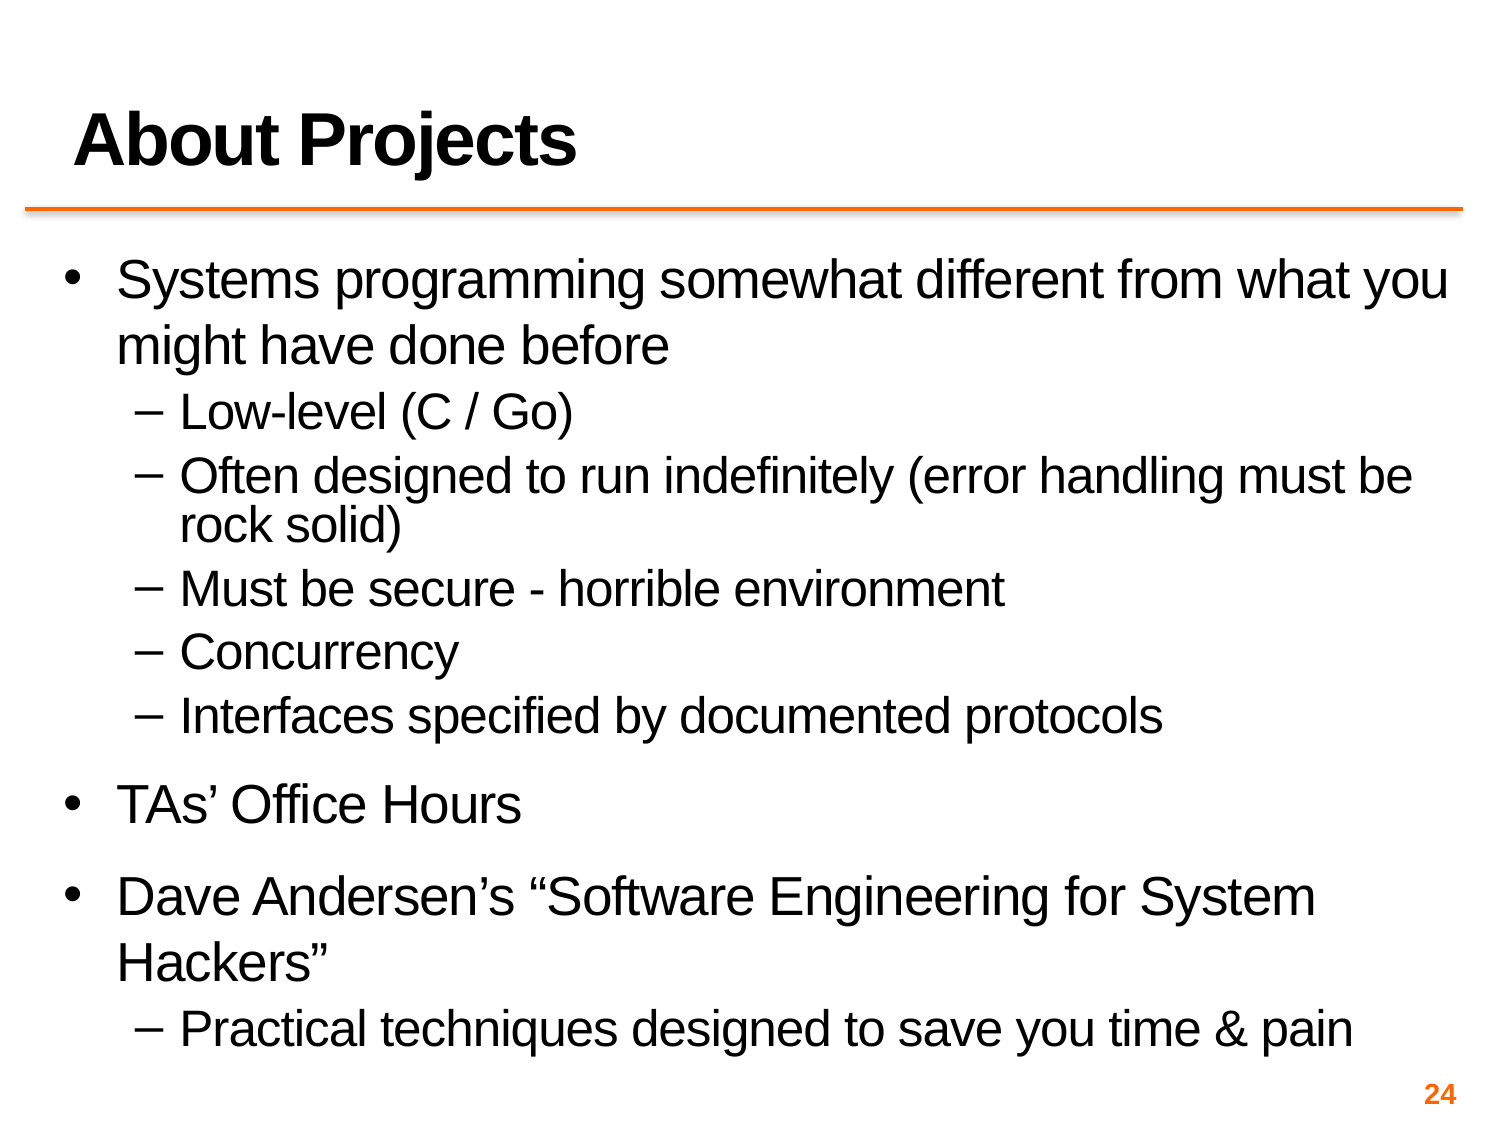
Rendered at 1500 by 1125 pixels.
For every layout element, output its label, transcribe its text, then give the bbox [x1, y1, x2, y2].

title About Projects [57, 12, 1463, 188]
list Systems programming somewhat different from what you might have done before Low-level (C / Go) Often designed to run indefinitely (error handling must be rock solid) Must be secure - horrible environment Concurrency Interfaces specified by documented protocols TAs’ Office Hours Dave Andersen’s “Software Engineering for System Hackers” Practical techniques designed to save you time & pain [57, 237, 1463, 1063]
slide_number 24 [1112, 1074, 1463, 1110]
